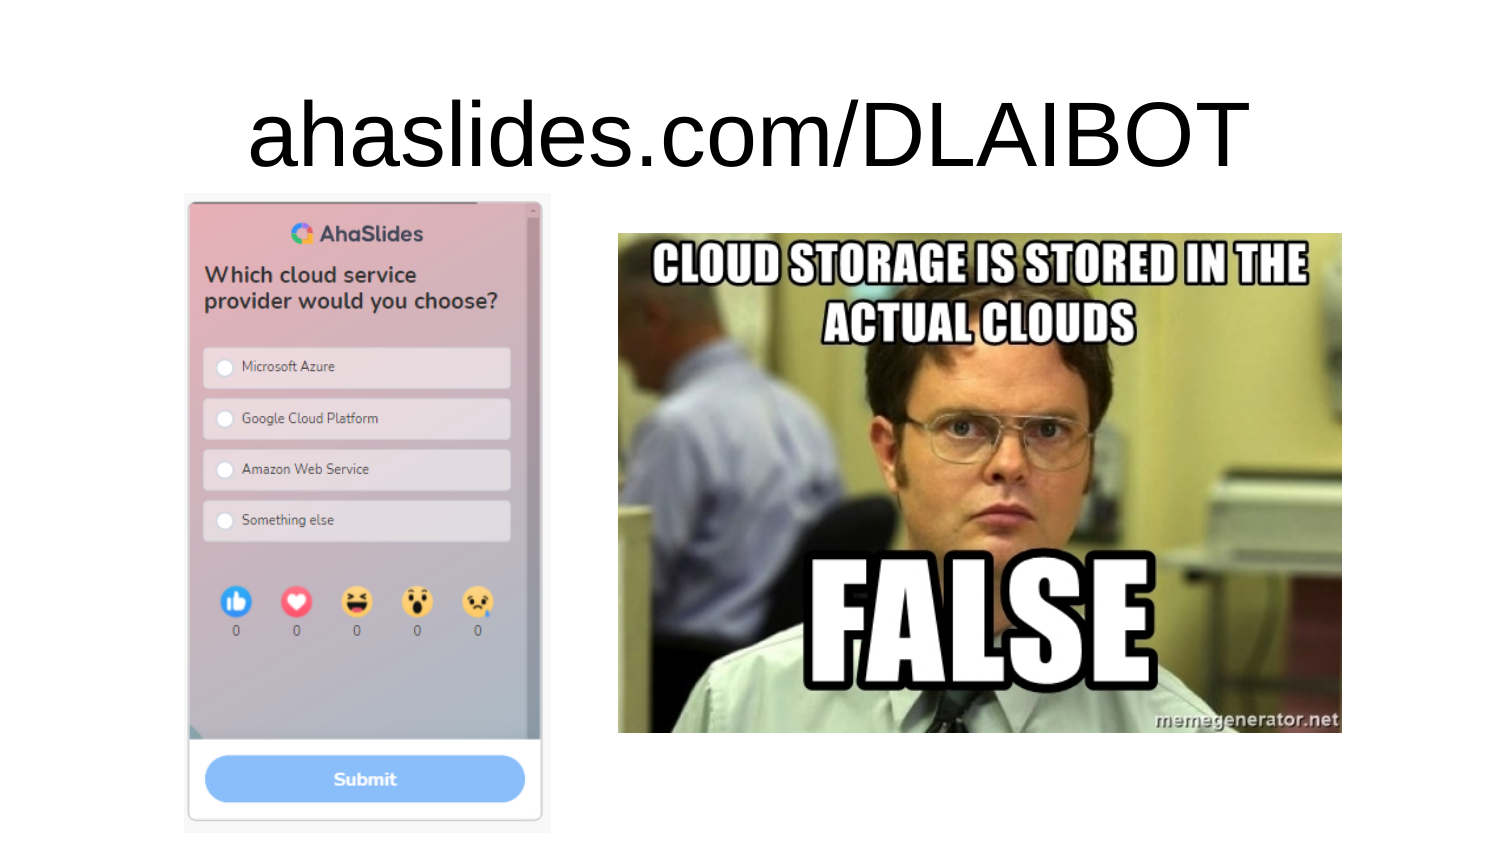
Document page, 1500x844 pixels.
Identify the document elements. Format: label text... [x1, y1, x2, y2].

text_box ahaslides.com/DLAIBOT [229, 67, 1271, 193]
picture [183, 193, 551, 833]
picture [617, 233, 1343, 734]
